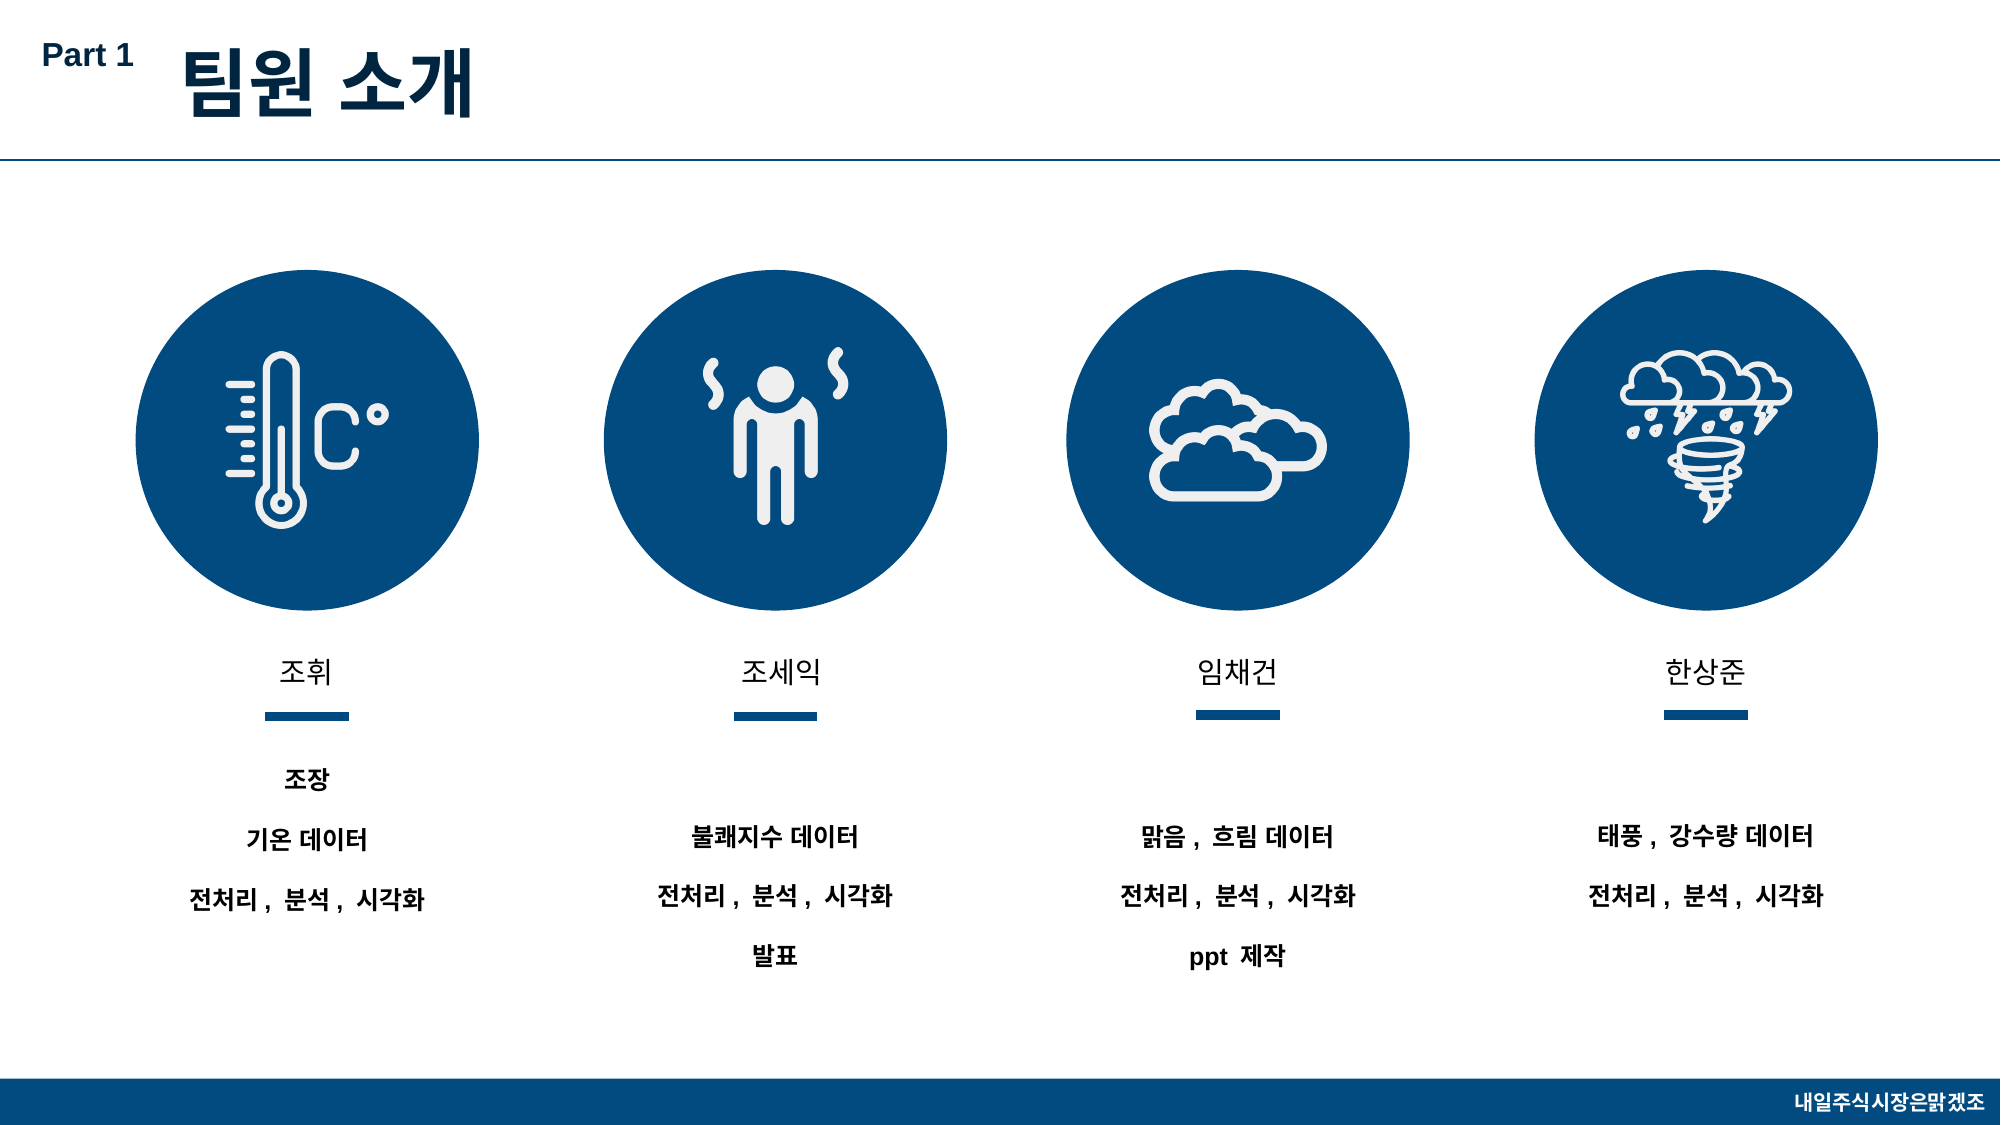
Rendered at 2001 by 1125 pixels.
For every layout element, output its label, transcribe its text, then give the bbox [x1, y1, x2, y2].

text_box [603, 269, 948, 717]
picture [1149, 351, 1327, 530]
text_box 맑음, 흐림 데이터 전처리, 분석, 시각화 ppt 제작 [990, 813, 1486, 979]
text_box 태풍, 강수량 데이터 전처리, 분석, 시각화 [1458, 813, 1954, 919]
picture [1617, 347, 1796, 526]
text_box 불쾌지수 데이터 전처리, 분석, 시각화 발표 [527, 813, 990, 979]
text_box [1534, 269, 1879, 716]
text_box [1066, 269, 1410, 716]
picture [218, 351, 397, 530]
text_box 팀원 소개 [164, 28, 783, 134]
text_box 내일주식시장은맑겠조 [0, 1078, 2000, 1125]
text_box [135, 269, 480, 717]
picture [686, 347, 865, 526]
text_box Part 1 [26, 26, 165, 81]
text_box 조장 기온 데이터 전처리, 분석, 시각화 [59, 756, 555, 952]
